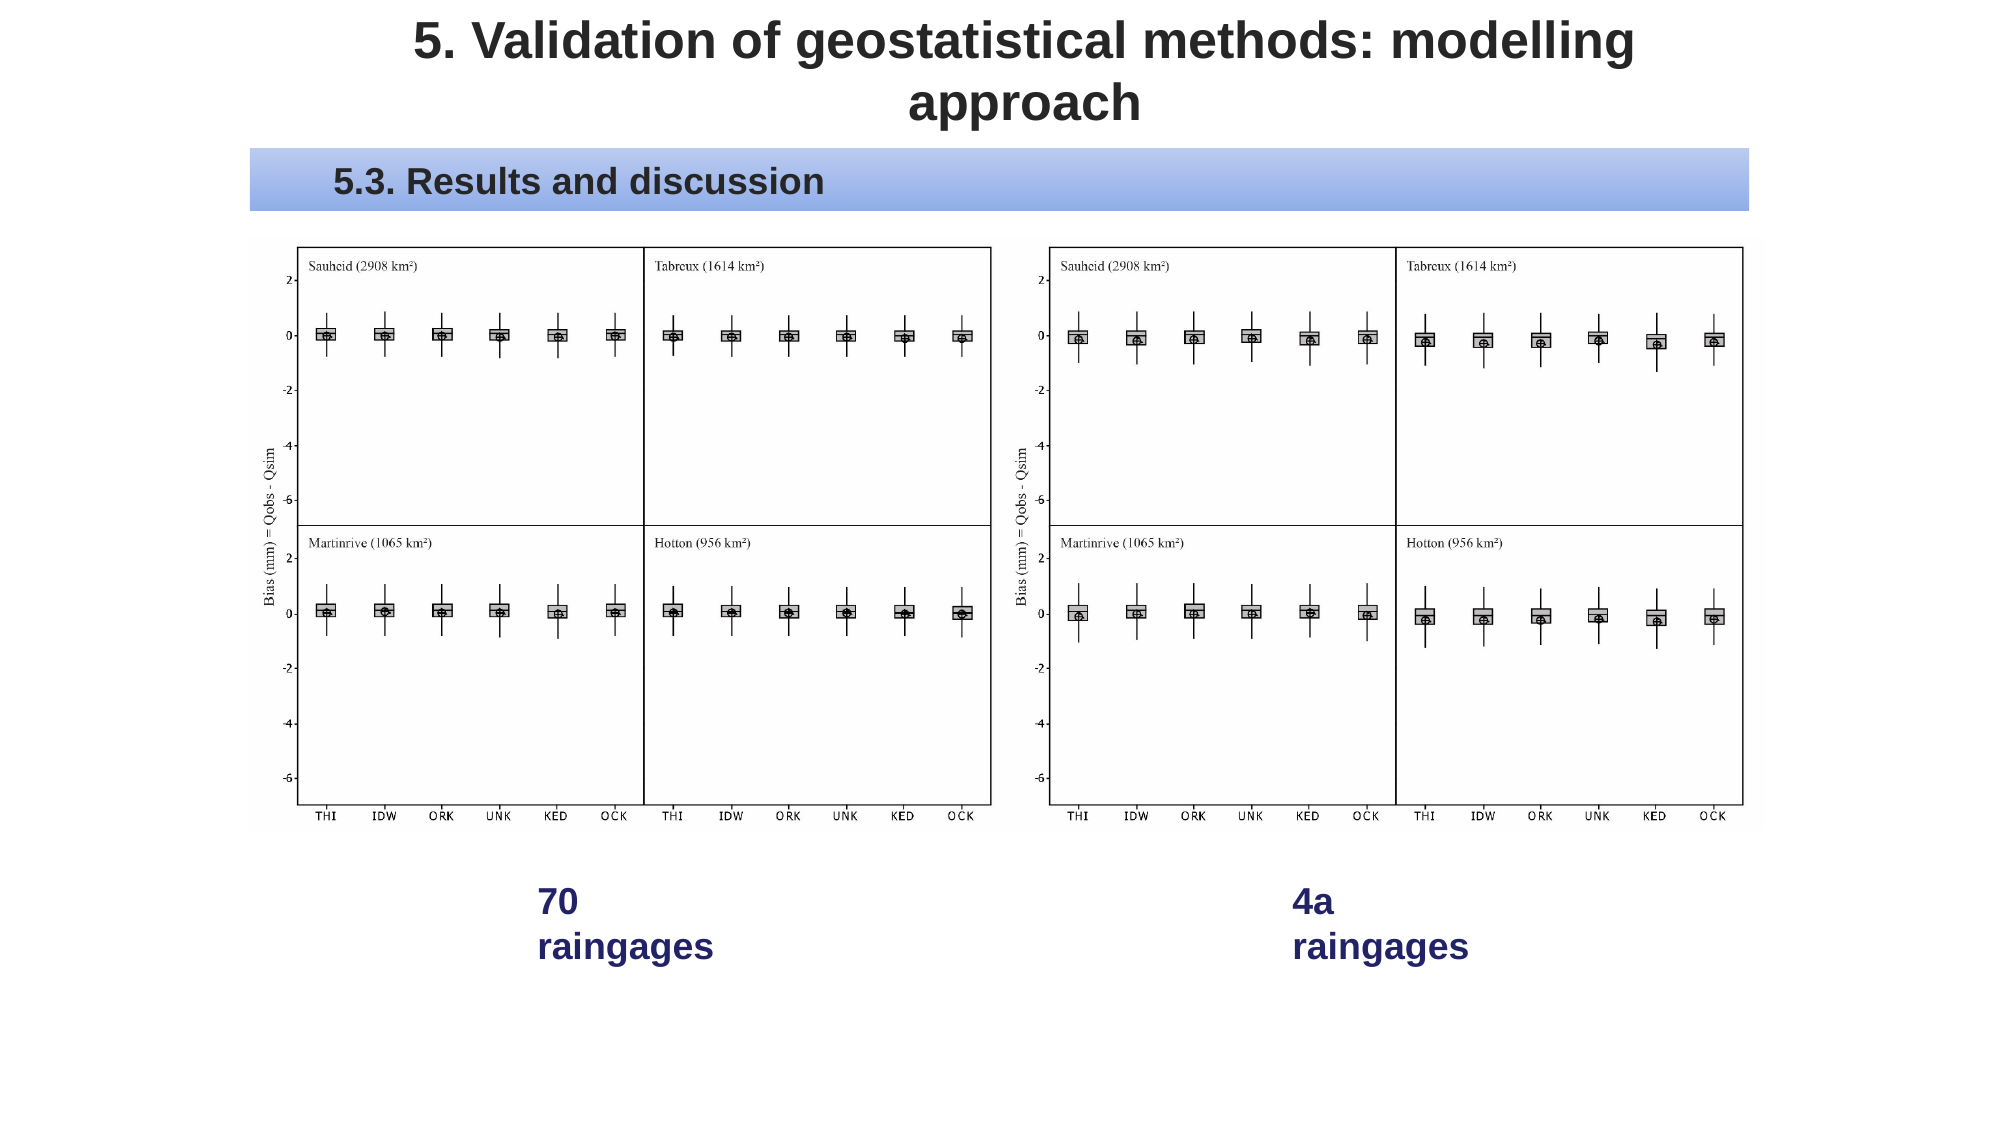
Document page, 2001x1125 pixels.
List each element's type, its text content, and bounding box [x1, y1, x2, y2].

text_box 4a raingages [1277, 869, 1517, 975]
title 5. Validation of geostatistical methods: modelling approach [318, 12, 1733, 125]
text_box [248, 147, 1751, 213]
text_box 5.3. Results and discussion [318, 148, 1697, 211]
text_box 70 raingages [522, 869, 762, 975]
picture [249, 235, 1765, 832]
